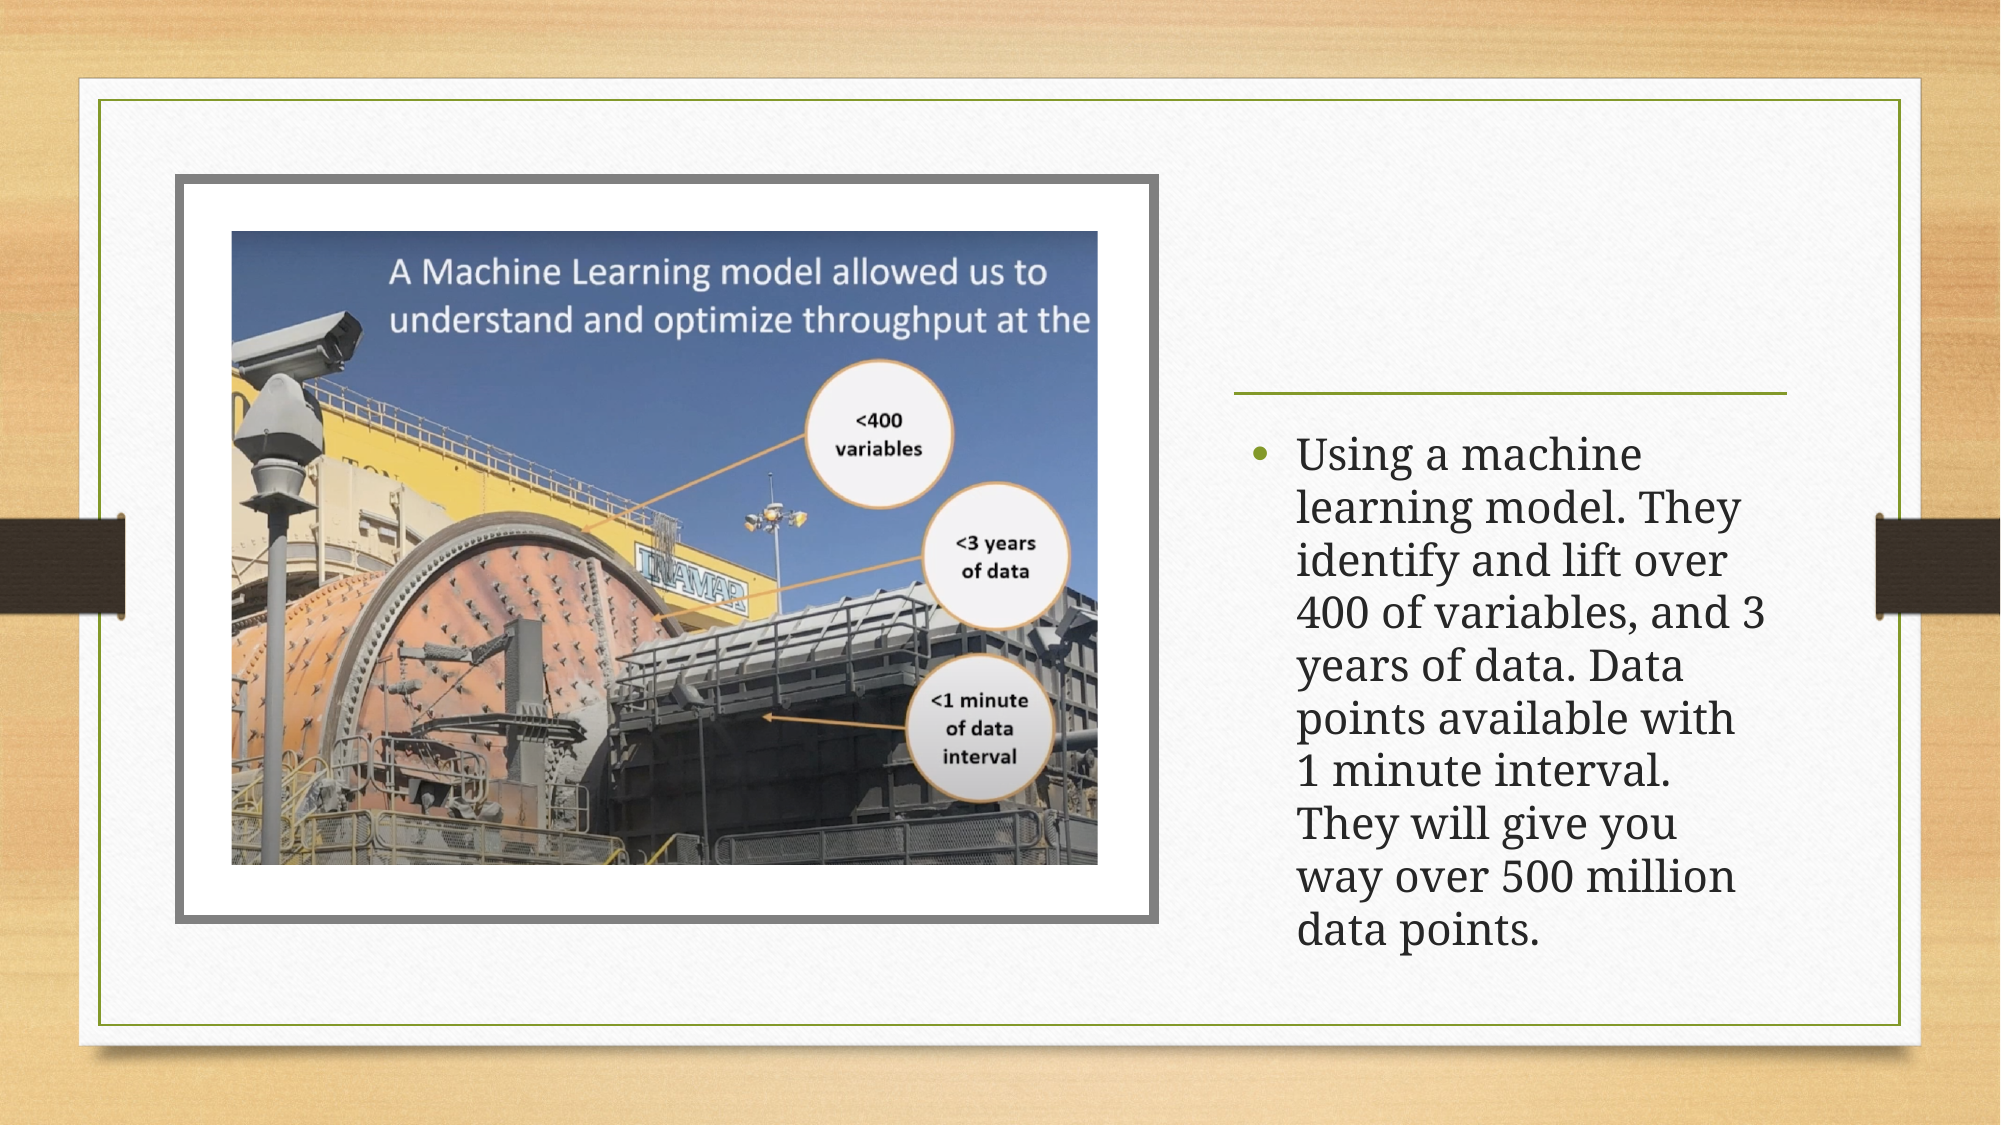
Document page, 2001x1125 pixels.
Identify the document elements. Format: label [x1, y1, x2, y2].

text_box [0, 0, 2000, 1125]
picture [231, 231, 1098, 865]
